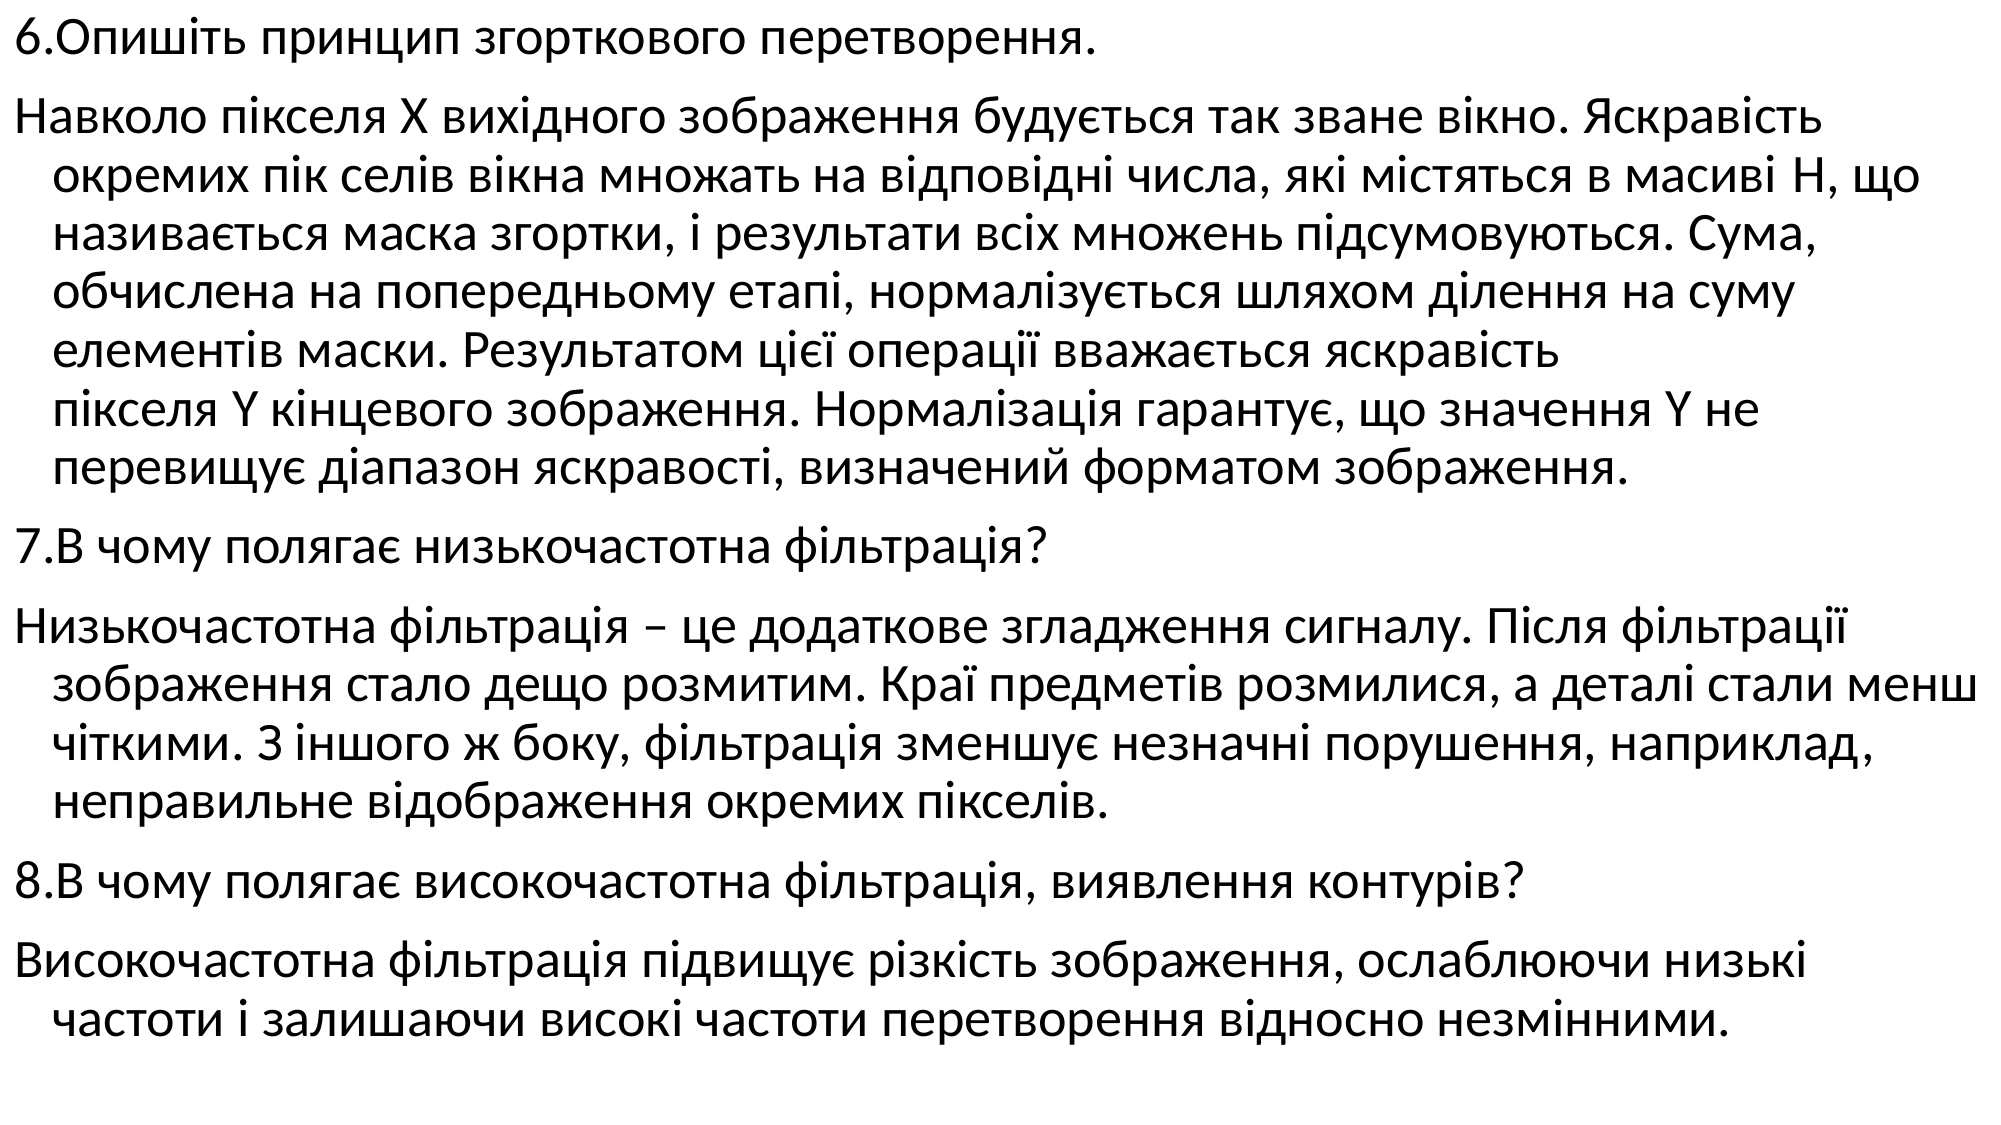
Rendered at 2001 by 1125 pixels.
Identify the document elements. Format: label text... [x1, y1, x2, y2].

list 6.Опишіть принцип згорткового перетворення. Навколо пікселя X вихідного зображення будується так зване вікно. Яскравість окремих пік селів вікна множать на відповідні числа, які містяться в масиві H, що називається маска згортки, і результати всіх множень підсумовуються. Сума, обчислена на попередньому етапі, нормалізується шляхом ділення на суму елементів маски. Результатом цієї операції вважається яскравість пікселя Y кінцевого зображення. Нормалізація гарантує, що значення Y не перевищує діапазон яскравості, визначений форматом зображення. 7.В чому полягає низькочастотна фільтрація? Низькочастотна фільтрація – це додаткове згладження сигналу. Після фільтрації зображення стало дещо розмитим. Краї предметів розмилися, а деталі стали менш чіткими. З іншого ж боку, фільтрація зменшує незначні порушення, наприклад, неправильне відображення окремих пікселів. 8.В чому полягає високочастотна фільтрація, виявлення контурів? Високочастотна фільтрація підвищує різкість зображення, ослаблюючи низькі частоти і залишаючи високі частоти перетворення відносно незмінними. [0, 0, 2000, 1125]
